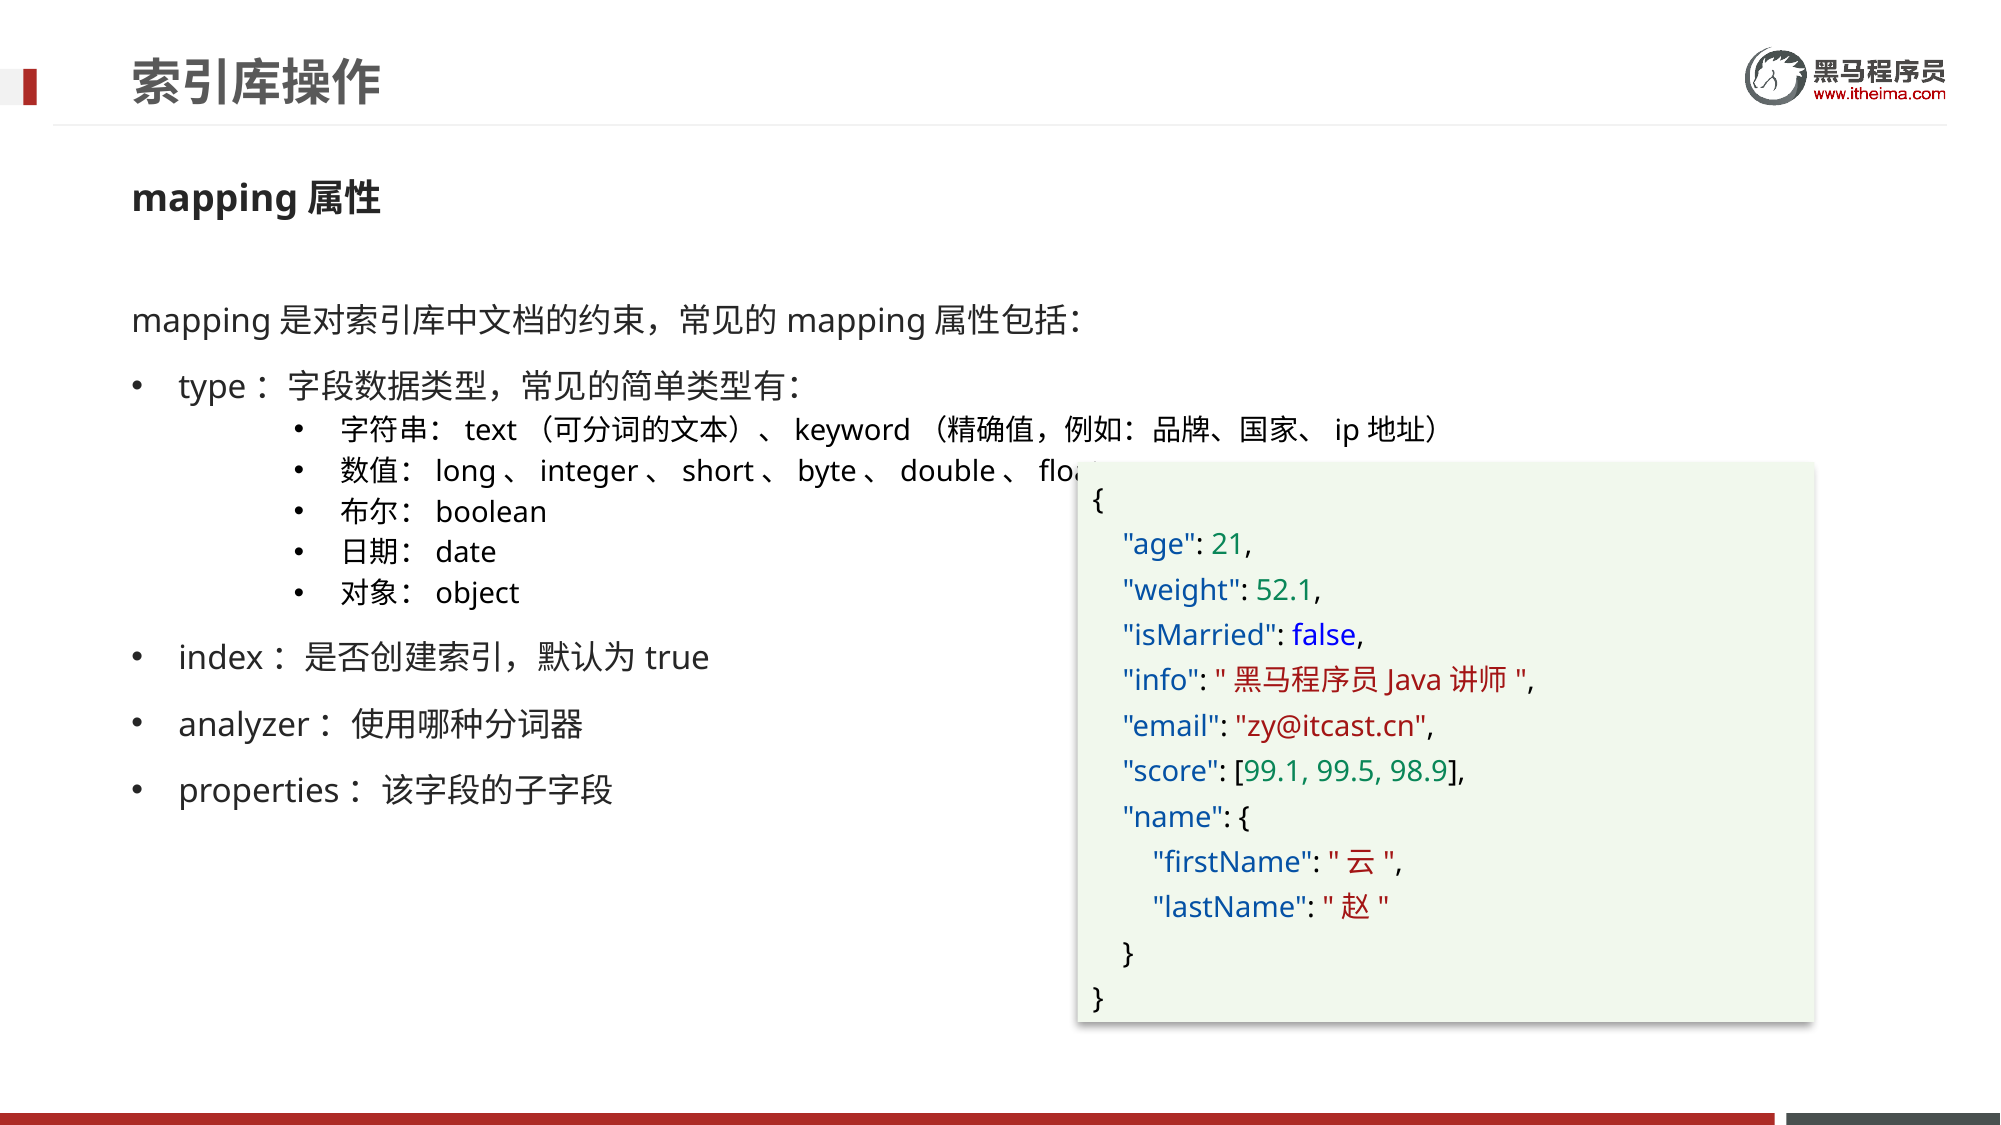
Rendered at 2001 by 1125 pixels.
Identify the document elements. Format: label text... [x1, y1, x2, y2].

list mapping是对索引库中文档的约束，常见的mapping属性包括： type：字段数据类型，常见的简单类型有： 字符串：text（可分词的文本）、keyword（精确值，例如：品牌、国家、ip地址） 数值：long、integer、short、byte、double、float、 布尔：boolean 日期：date 对象：object index：是否创建索引，默认为true analyzer：使用哪种分词器 properties：该字段的子字段 [116, 271, 1600, 744]
picture [1744, 46, 1946, 106]
list mapping属性 [116, 154, 1872, 239]
text_box { "age": 21, "weight": 52.1, "isMarried": false, "info": "黑马程序员Java讲师", "email": "zy@itcast.cn", "score": [99.1, 99.5, 98.9], "name": { "firstName": "云", "lastName": "赵" } } [1077, 462, 1815, 1022]
title 索引库操作 [116, 38, 1556, 124]
